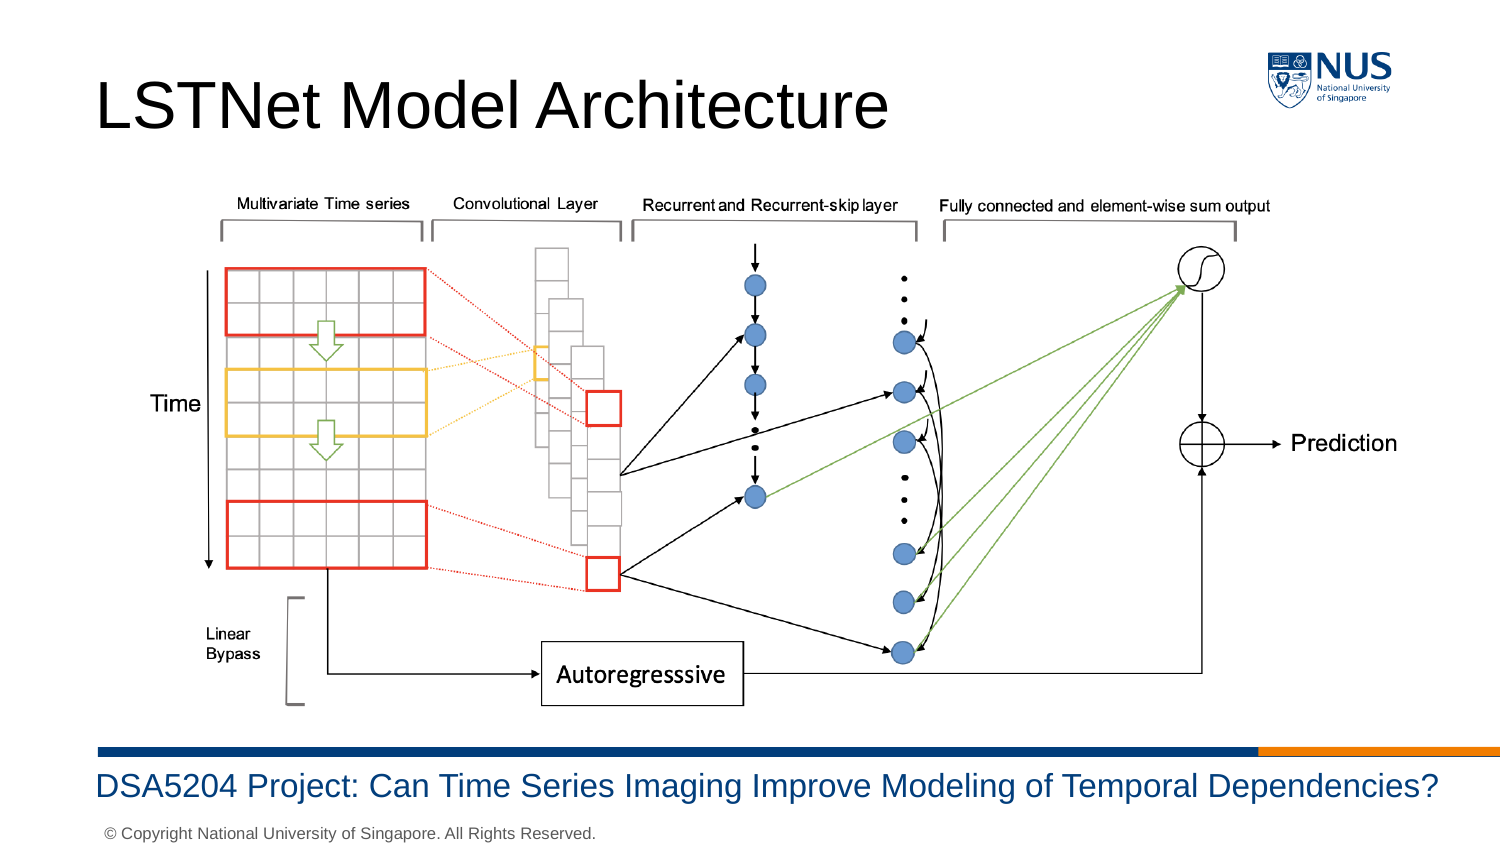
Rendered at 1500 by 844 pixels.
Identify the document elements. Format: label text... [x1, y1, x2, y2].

picture [1259, 42, 1396, 114]
text_box LSTNet Model Architecture [80, 54, 1254, 143]
picture [97, 747, 1258, 756]
picture [116, 167, 1426, 732]
text_box DSA5204 Project: Can Time Series Imaging Improve Modeling of Temporal Dependencies? [80, 756, 1485, 806]
